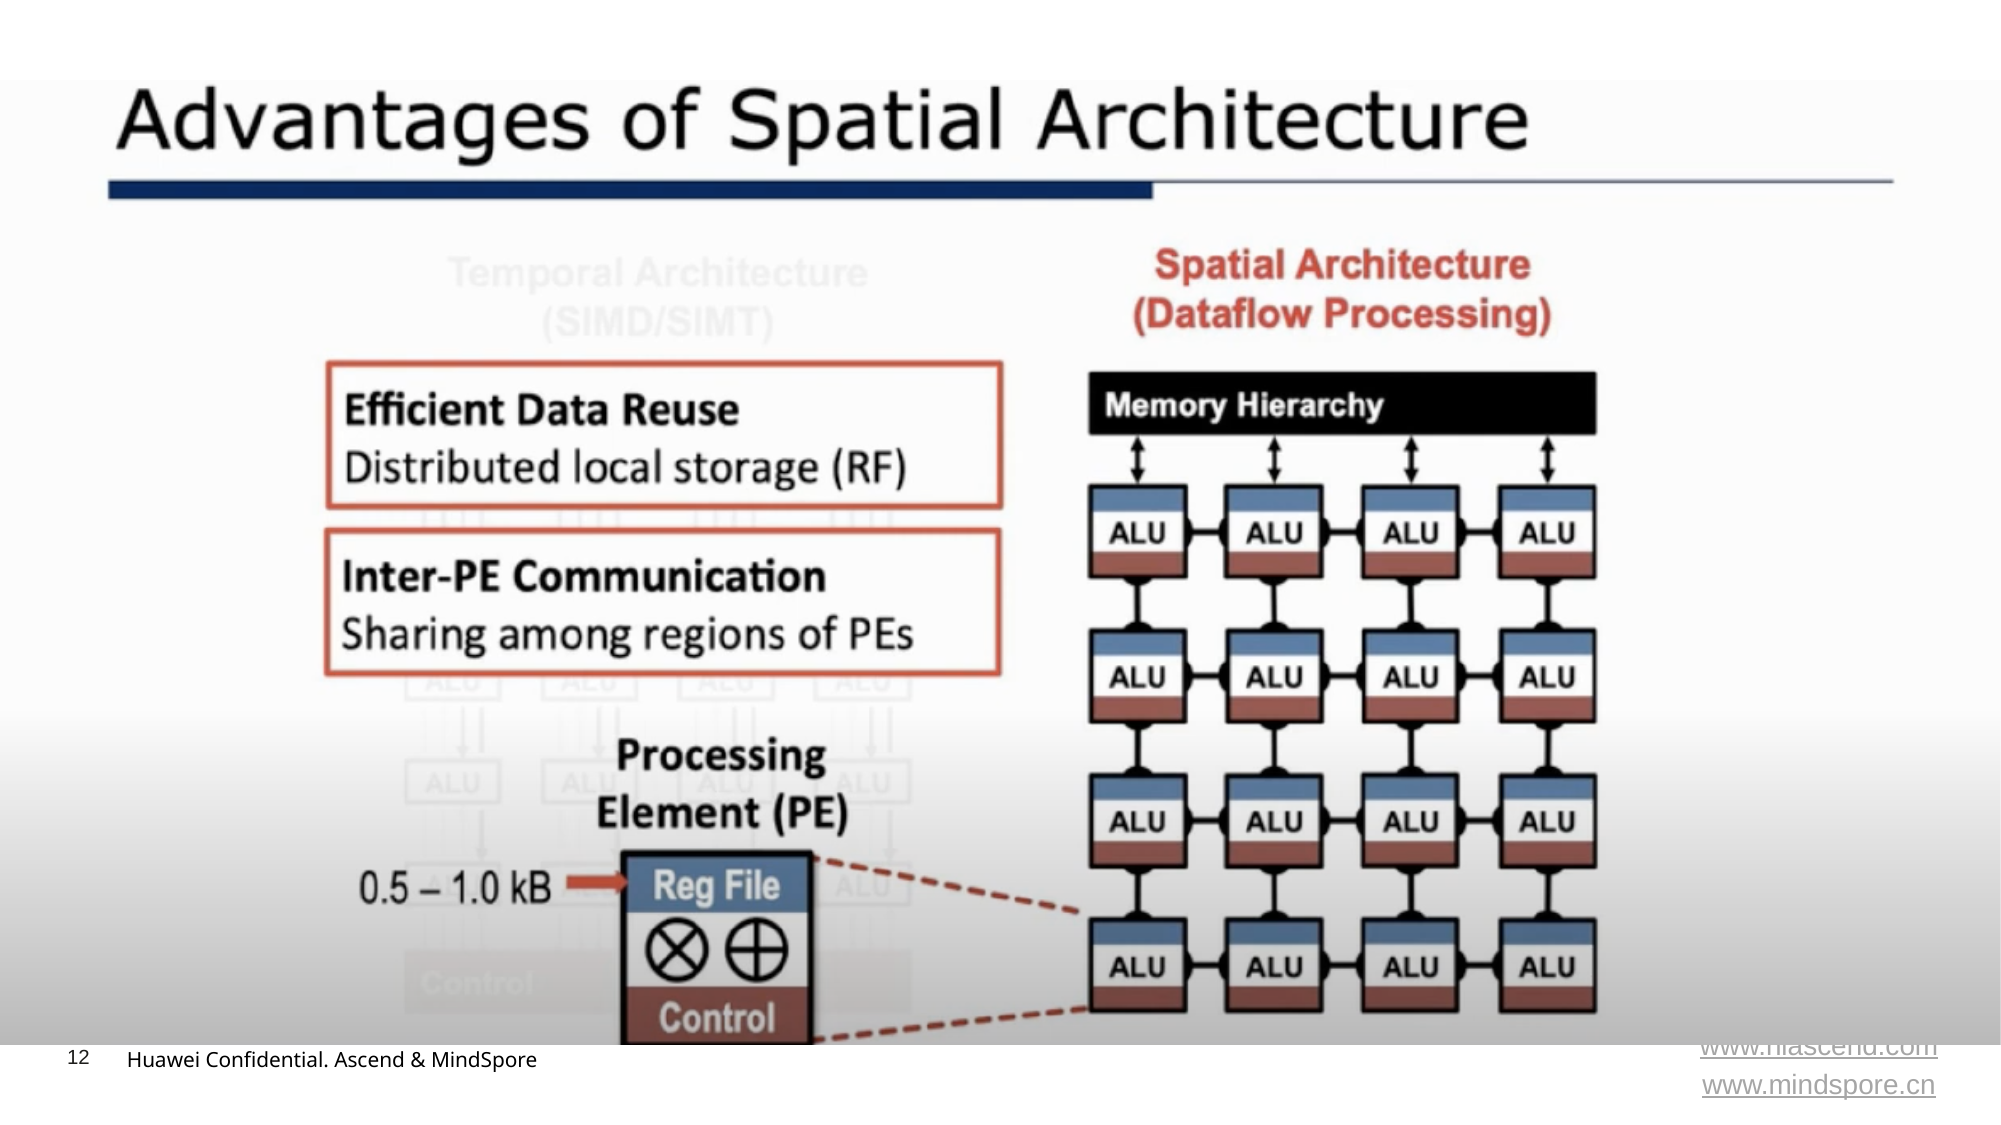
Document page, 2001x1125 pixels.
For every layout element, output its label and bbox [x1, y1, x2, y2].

picture [0, 79, 2001, 1045]
